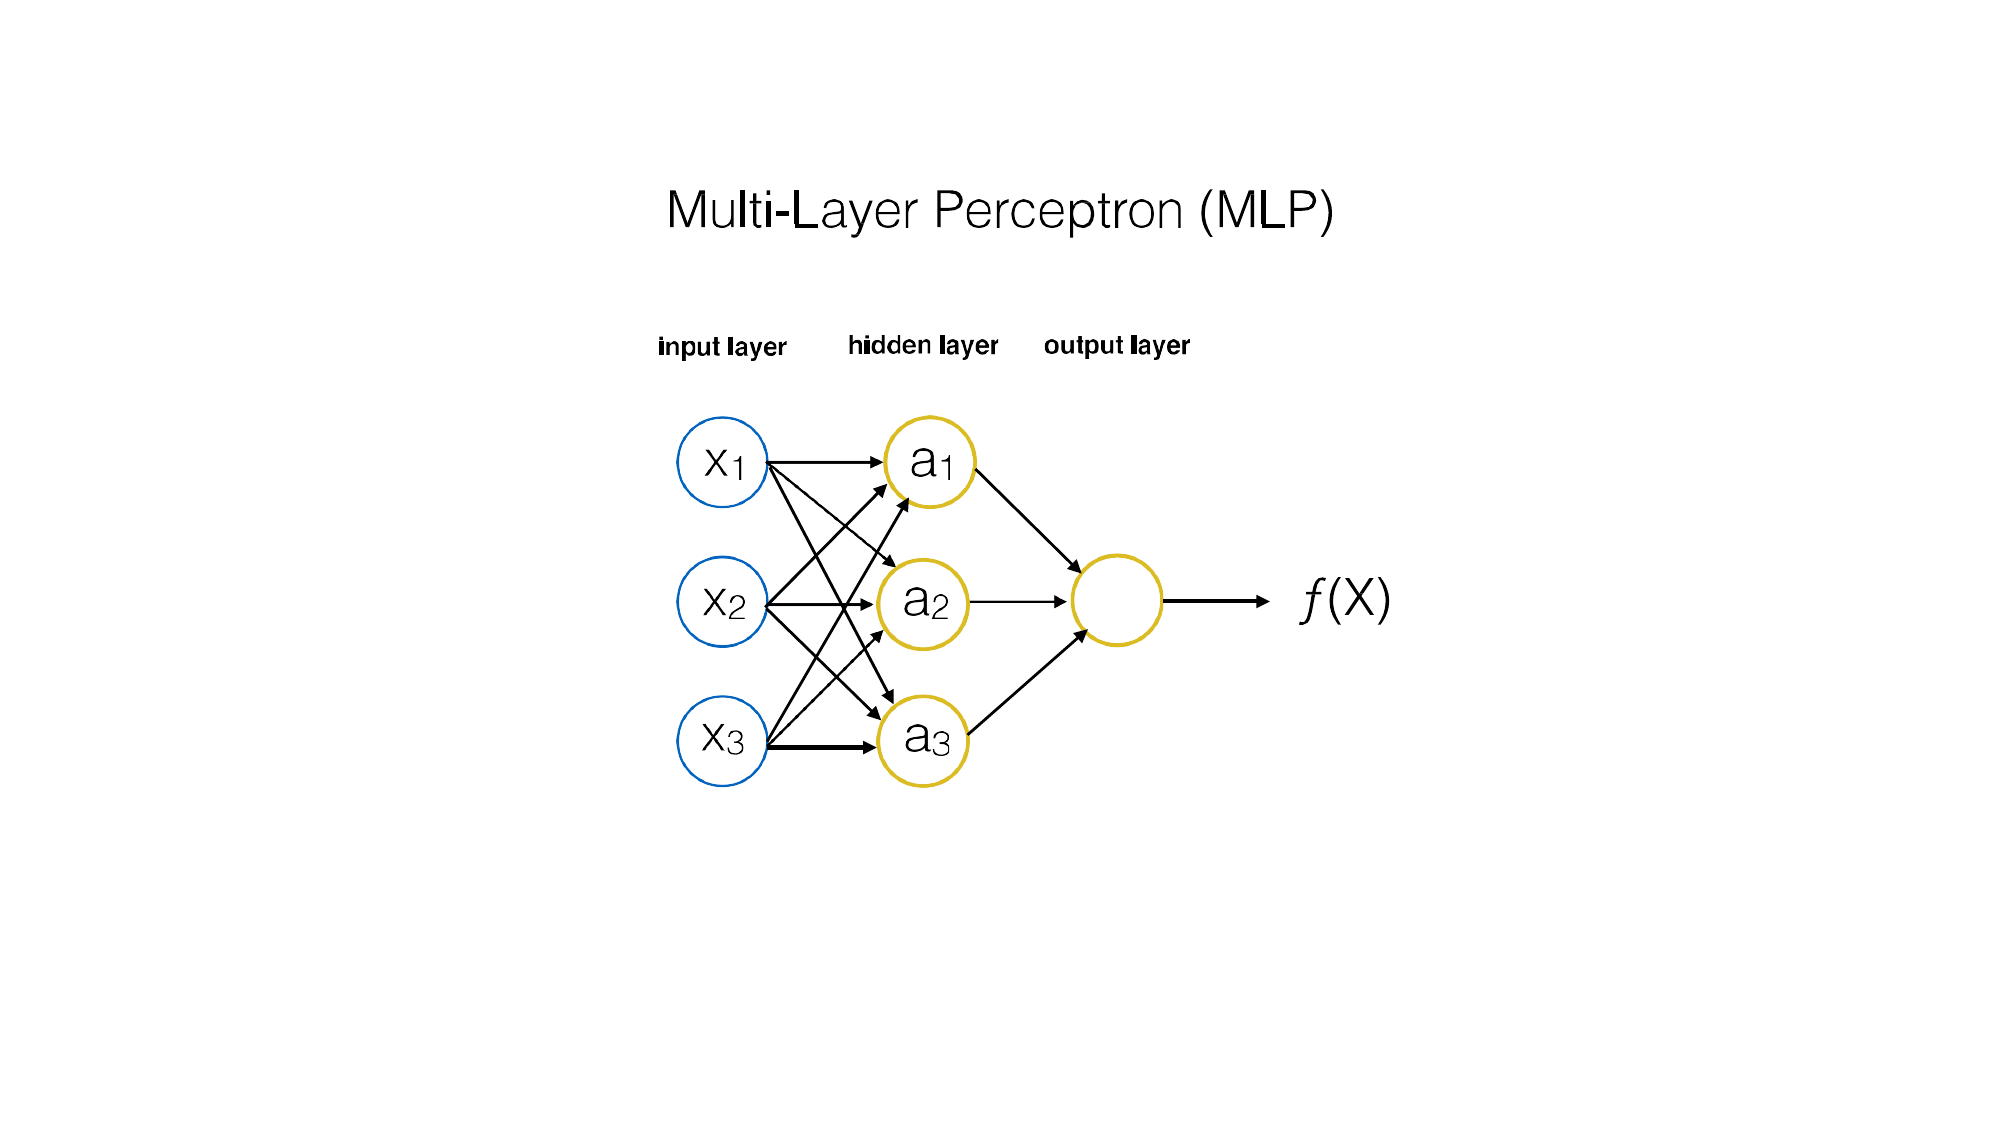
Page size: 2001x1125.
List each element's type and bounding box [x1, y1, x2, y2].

text_box [849, 335, 862, 354]
text_box [1138, 339, 1190, 360]
text_box [966, 199, 991, 228]
text_box [682, 341, 696, 361]
text_box [712, 200, 734, 228]
text_box [822, 199, 847, 228]
text_box [697, 337, 720, 356]
text_box [1044, 339, 1059, 354]
text_box [1262, 190, 1286, 226]
text_box [1159, 199, 1181, 228]
text_box [875, 199, 900, 228]
text_box [1129, 199, 1154, 228]
text_box [1290, 190, 1317, 228]
text_box [666, 341, 679, 356]
text_box [871, 335, 885, 354]
text_box [1329, 577, 1341, 625]
text_box [749, 193, 762, 228]
text_box [937, 190, 963, 228]
text_box [1320, 189, 1332, 237]
text_box [676, 415, 1270, 788]
text_box [778, 341, 787, 356]
text_box [946, 339, 999, 360]
text_box [670, 190, 705, 228]
text_box [996, 199, 1009, 228]
text_box [735, 341, 777, 361]
text_box [1298, 577, 1326, 625]
text_box [1101, 336, 1123, 354]
text_box [848, 200, 873, 238]
text_box [1219, 190, 1255, 228]
text_box [1085, 339, 1099, 359]
text_box [905, 199, 918, 228]
text_box [1115, 199, 1128, 228]
text_box [902, 339, 931, 354]
text_box [887, 335, 901, 354]
text_box [1039, 199, 1064, 228]
text_box [1061, 336, 1084, 354]
text_box [1201, 189, 1213, 237]
text_box [1377, 577, 1390, 625]
text_box [1070, 199, 1095, 238]
text_box [1011, 199, 1035, 228]
text_box [1098, 193, 1111, 228]
text_box [1344, 578, 1374, 615]
text_box [795, 190, 819, 226]
